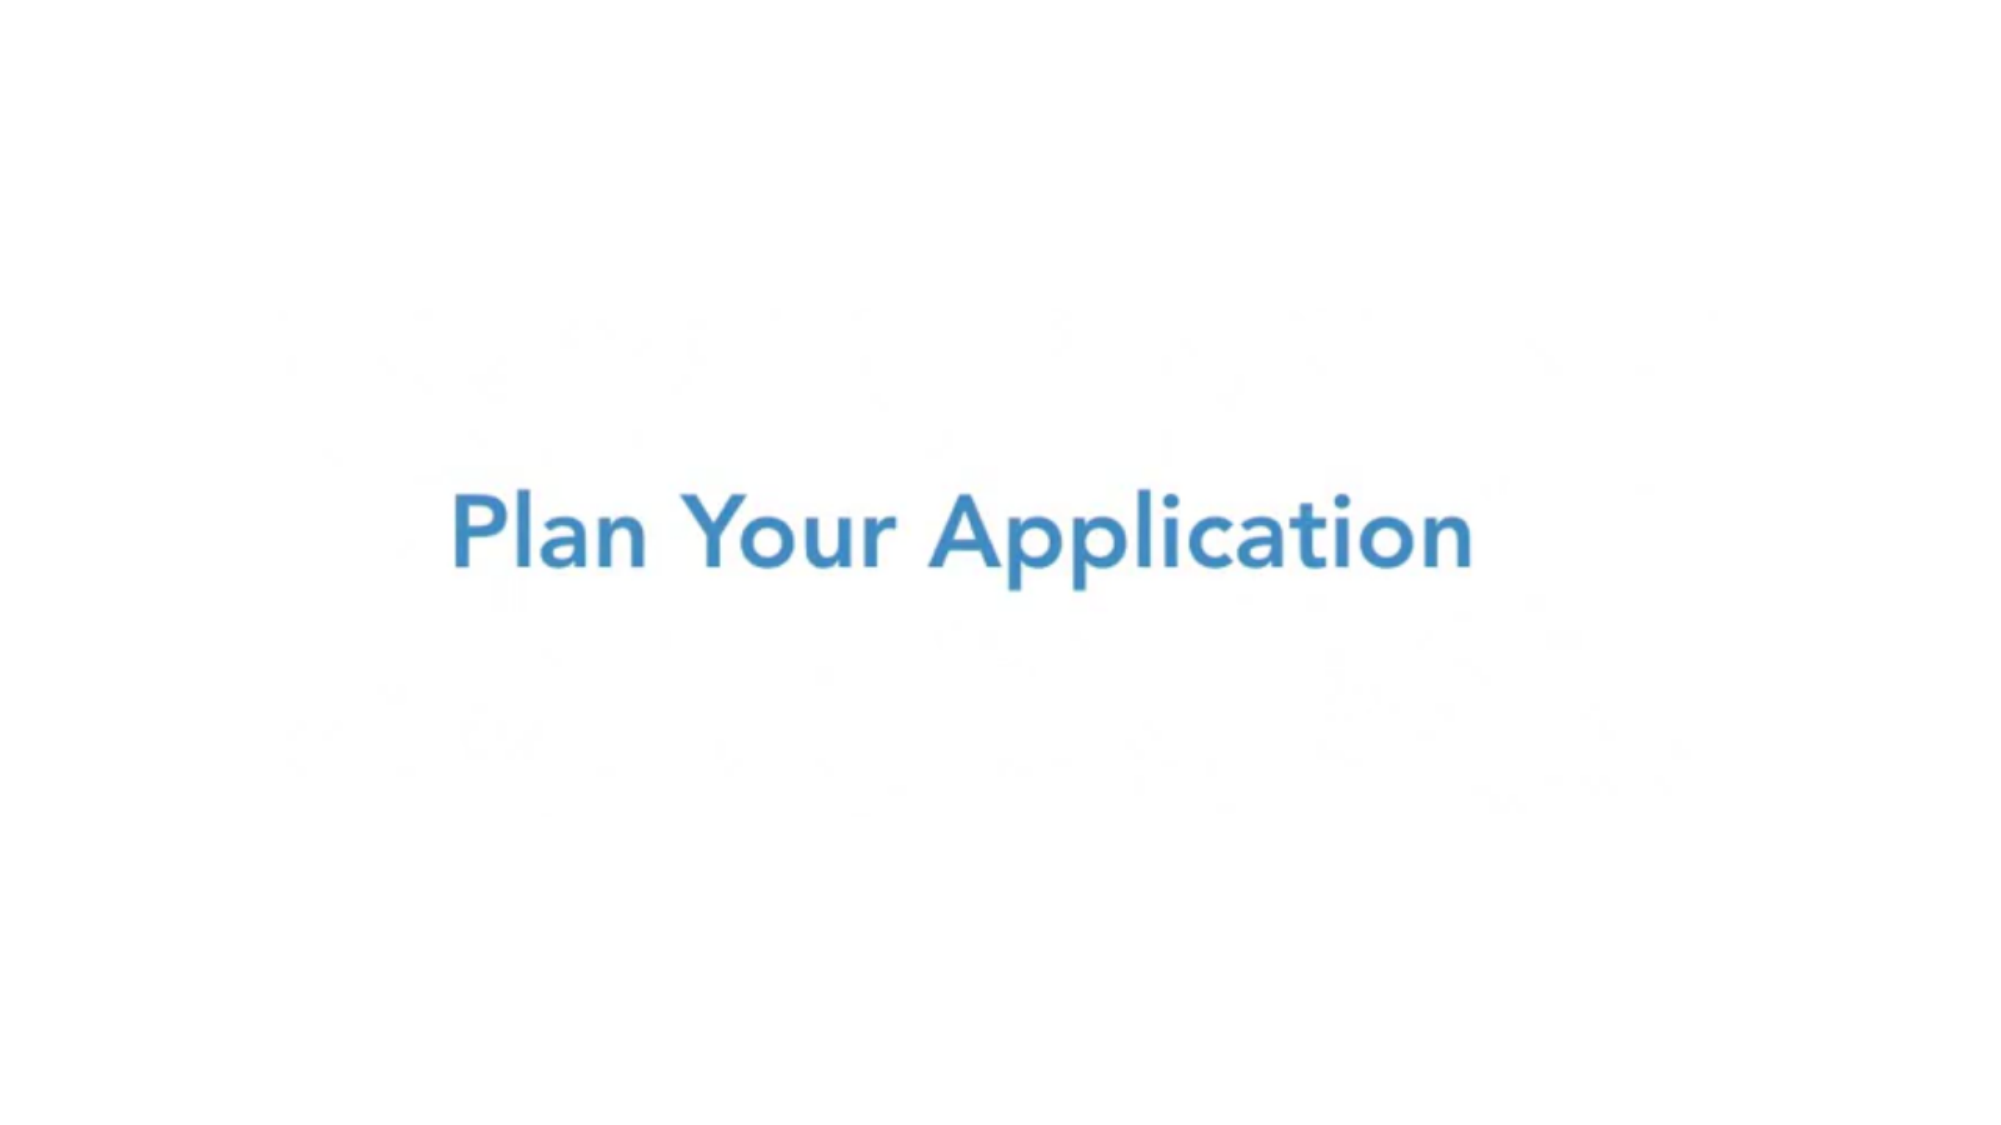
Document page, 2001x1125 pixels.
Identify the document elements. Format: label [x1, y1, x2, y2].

picture [278, 308, 1722, 817]
